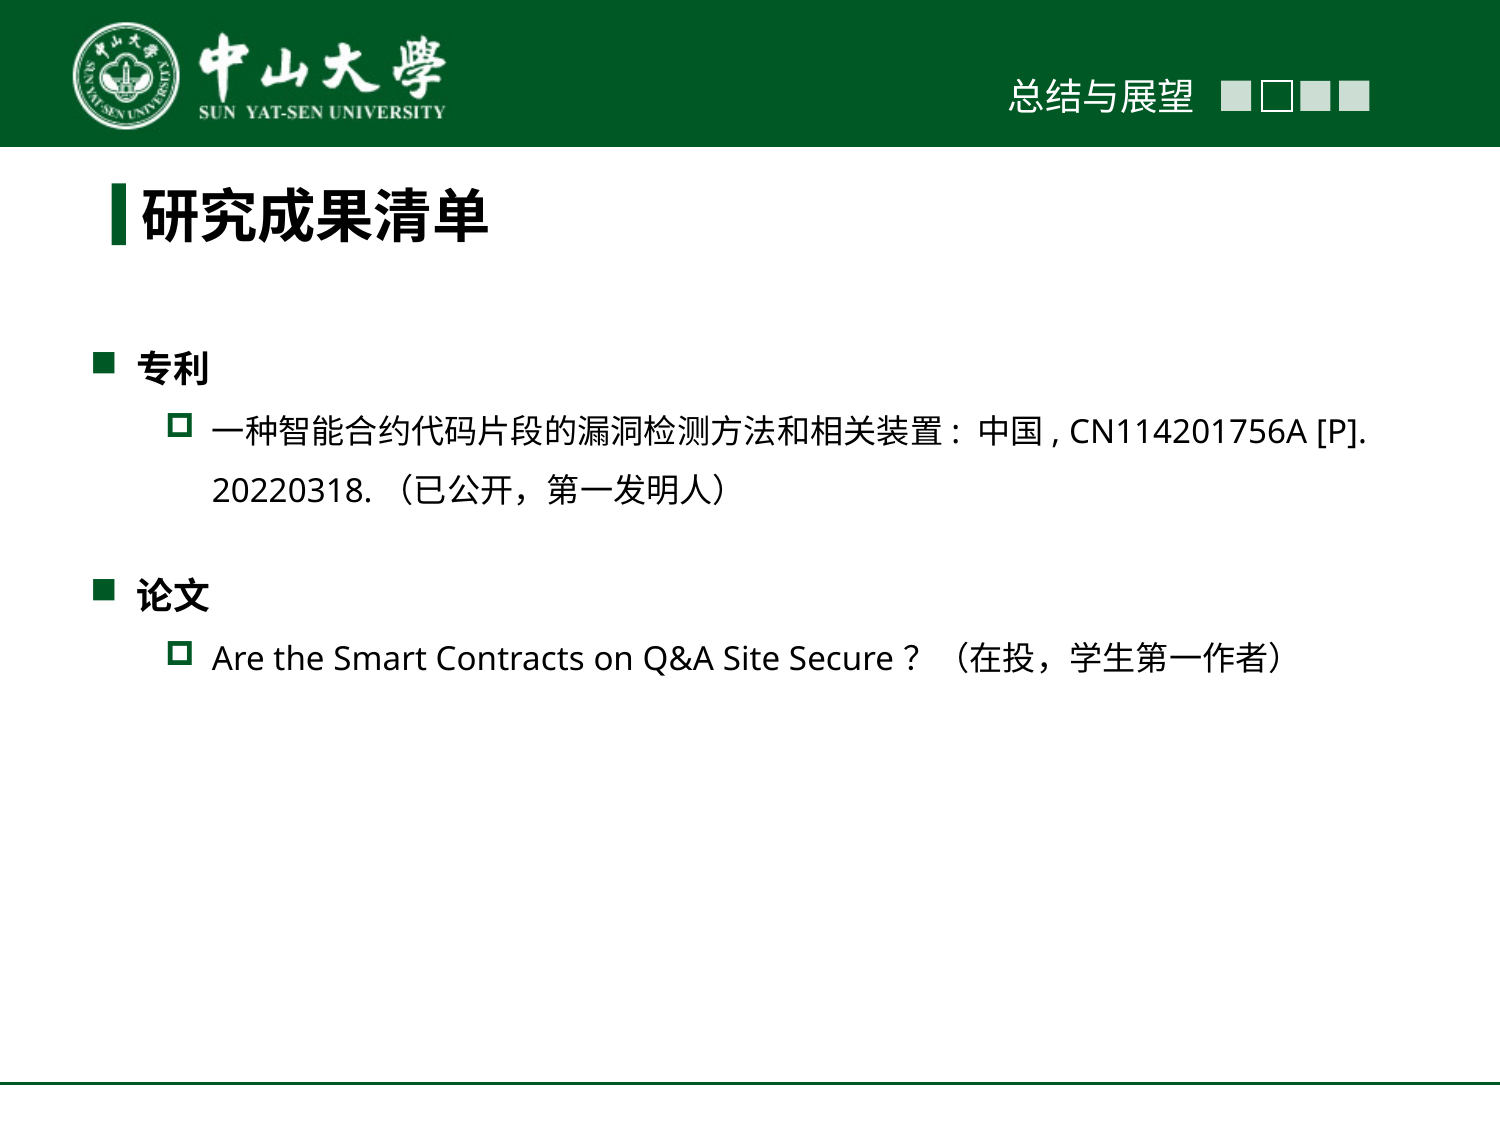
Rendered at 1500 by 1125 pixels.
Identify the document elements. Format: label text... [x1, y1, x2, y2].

text_box [1261, 80, 1293, 112]
text_box 专利 一种智能合约代码片段的漏洞检测方法和相关装置: 中国, CN114201756A [P]. 2022­03­18.（已公开，第一发明人） 论文 Are the Smart Contracts on Q&A Site Secure？（在投，学生第一作者） [75, 333, 1439, 685]
picture [45, 0, 465, 147]
text_box 总结与展望 [993, 65, 1211, 126]
text_box [1299, 80, 1331, 112]
text_box [1220, 80, 1252, 112]
text_box [1338, 80, 1370, 112]
text_box 研究成果清单 [126, 171, 506, 257]
text_box [111, 182, 127, 246]
text_box [0, 0, 1500, 148]
